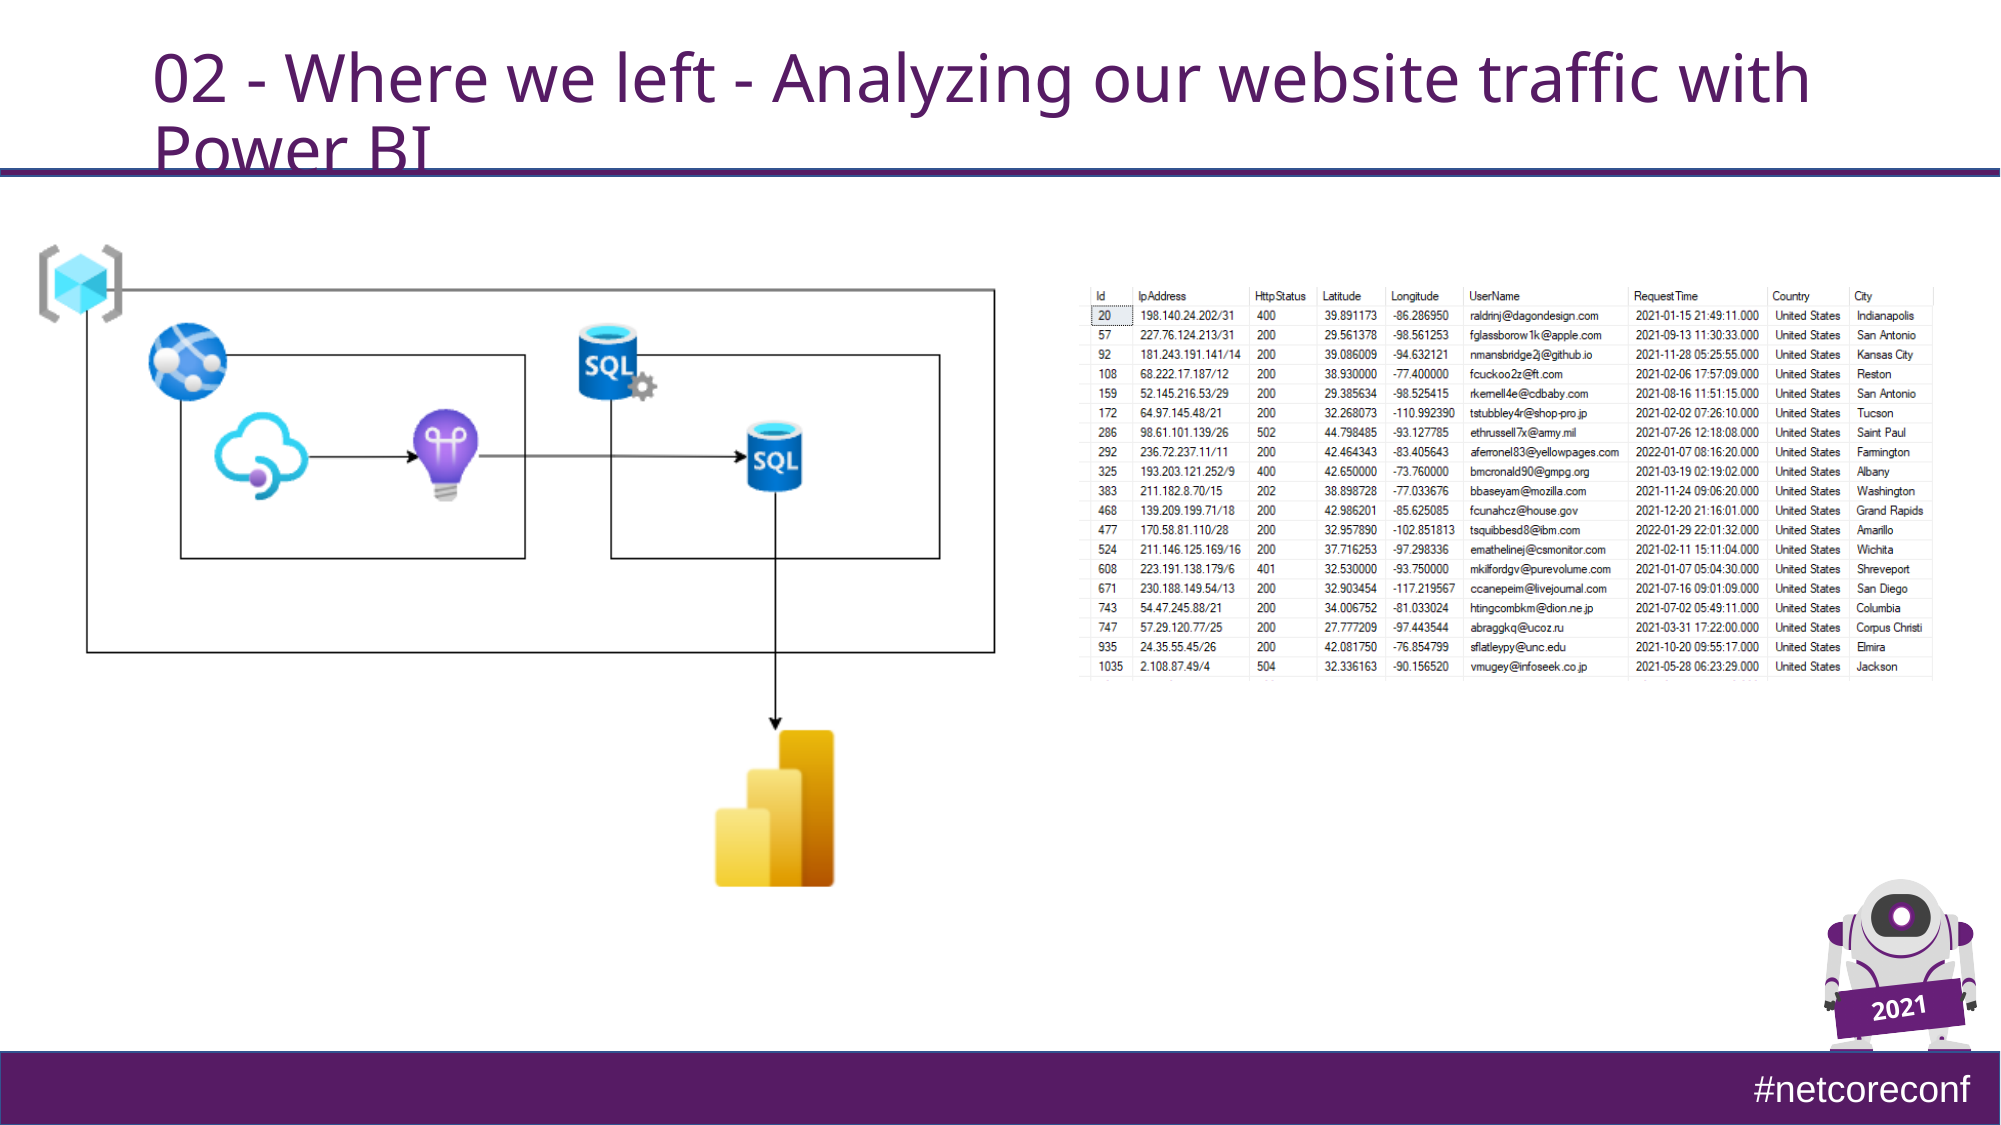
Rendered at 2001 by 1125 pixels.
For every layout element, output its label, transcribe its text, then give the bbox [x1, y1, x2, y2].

picture [1824, 879, 1977, 1051]
picture [27, 212, 1936, 934]
title 02 - Where we left - Analyzing our website traffic with Power BI [137, 20, 1863, 213]
